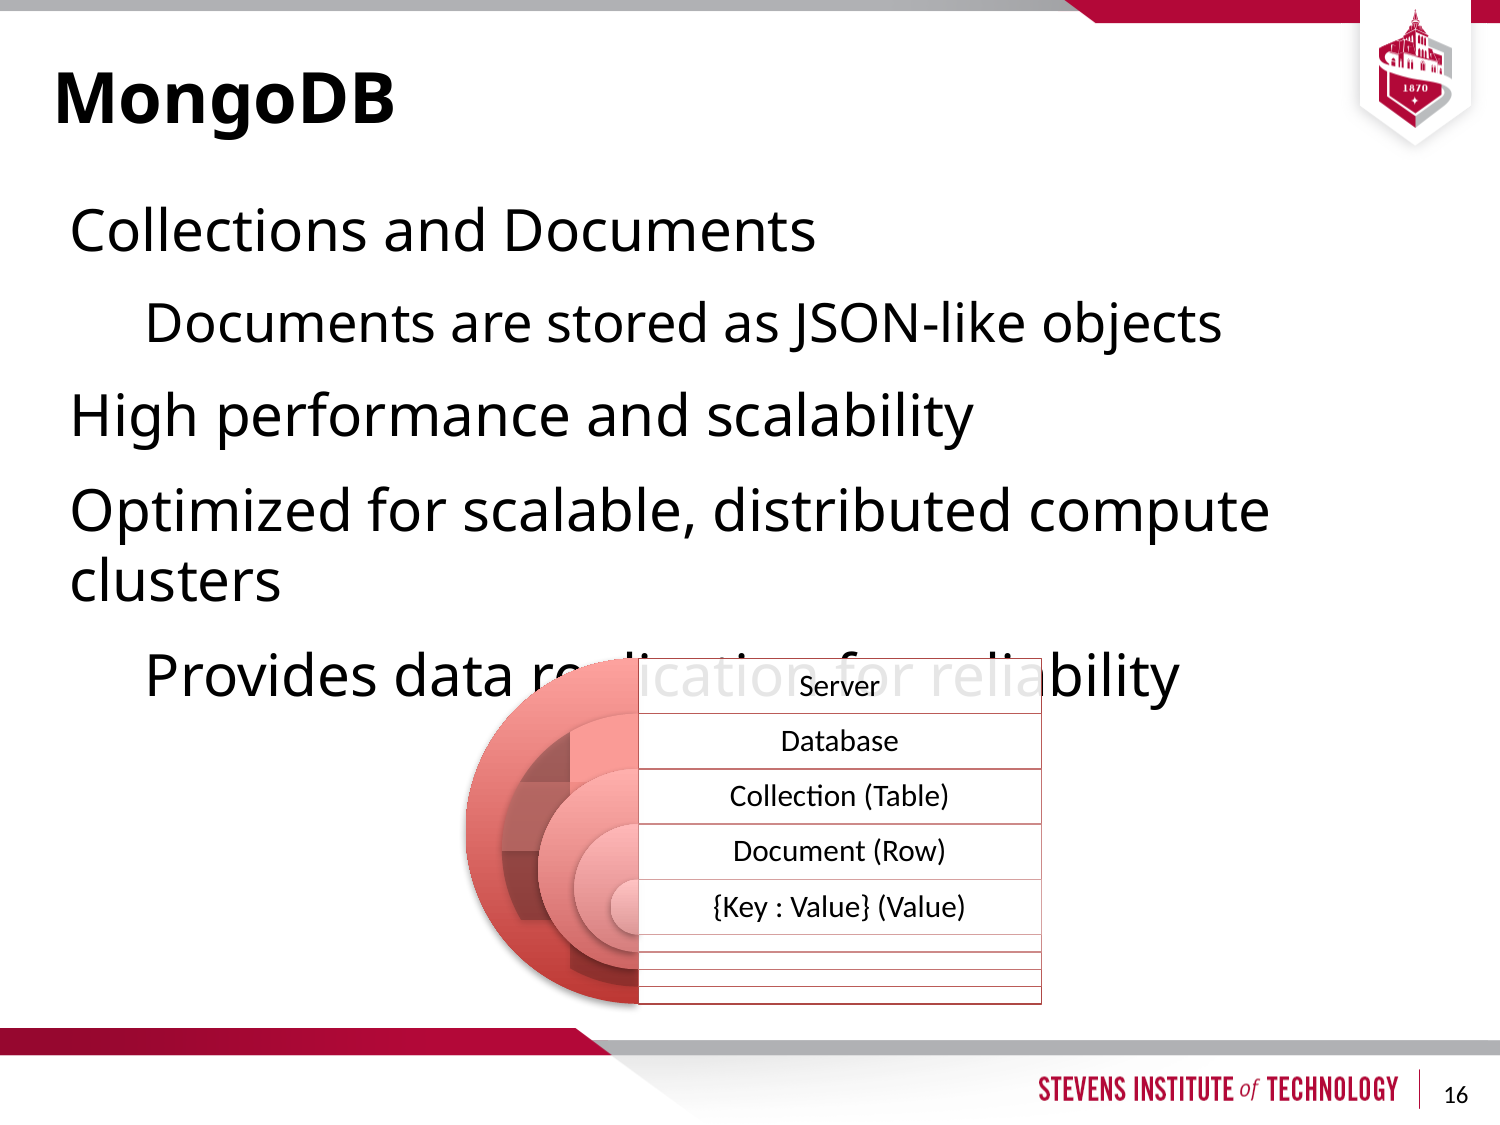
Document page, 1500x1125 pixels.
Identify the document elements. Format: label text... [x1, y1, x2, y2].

picture [1042, 1028, 1500, 1125]
title MongoDB [37, 45, 1338, 150]
picture [0, 1028, 465, 1125]
list Collections and Documents Documents are stored as JSON-like objects High performance and scalability Optimized for scalable, distributed compute clusters Provides data replication for reliability [55, 186, 1443, 927]
slide_number 16 [1428, 1071, 1490, 1108]
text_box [465, 472, 1042, 1125]
picture [0, 0, 1500, 160]
